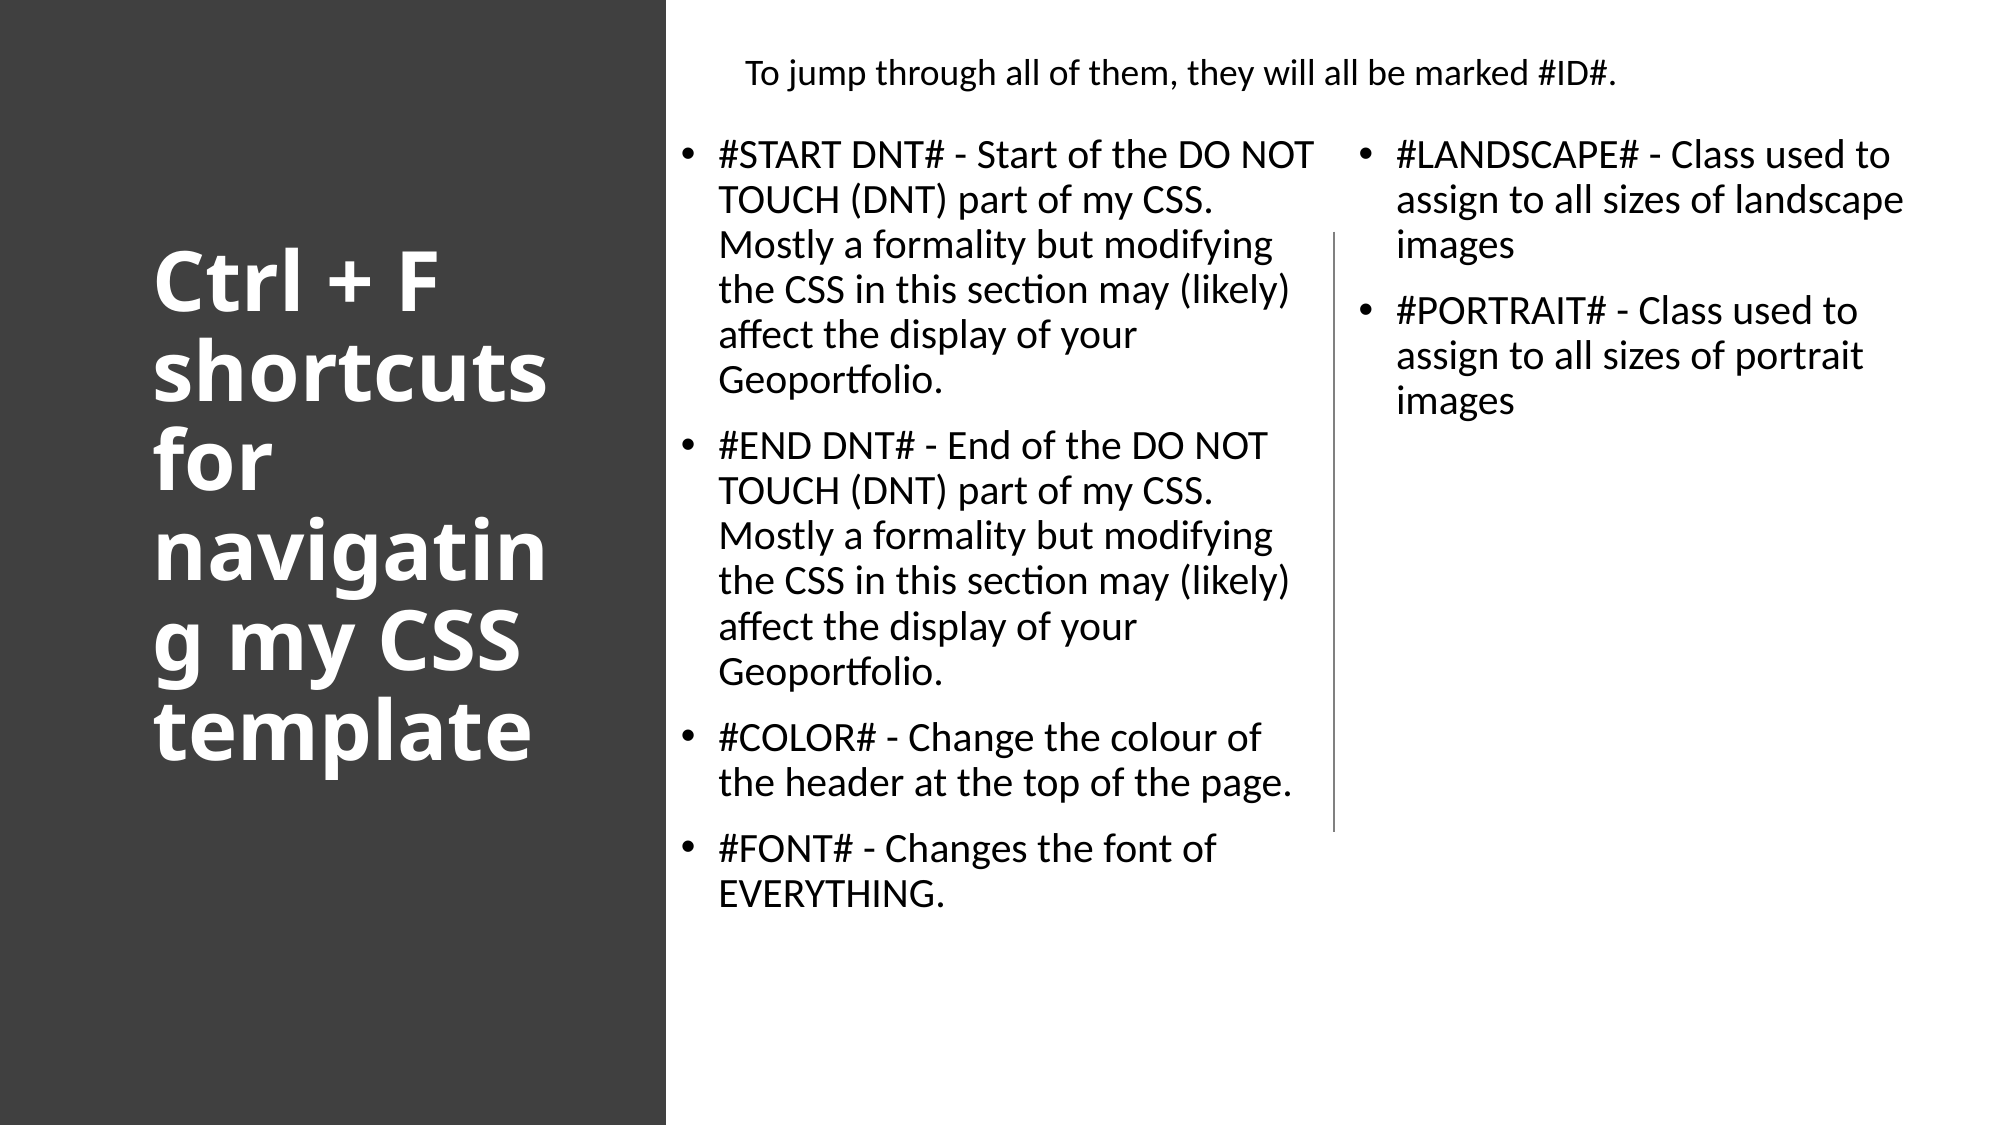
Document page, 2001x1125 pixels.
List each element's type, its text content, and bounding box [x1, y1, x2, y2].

list #START DNT# - Start of the DO NOT TOUCH (DNT) part of my CSS. Mostly a formality but modifying the CSS in this section may (likely) affect the display of your Geoportfolio. #END DNT# - End of the DO NOT TOUCH (DNT) part of my CSS. Mostly a formality but modifying the CSS in this section may (likely) affect the display of your Geoportfolio. #COLOR# - Change the colour of the header at the top of the page. #FONT# - Changes the font of EVERYTHING. [665, 125, 1334, 1115]
title Ctrl + F shortcuts for navigating my CSS template [137, 231, 613, 948]
text_box To jump through all of them, they will all be marked #ID#. [730, 40, 1911, 146]
list #LANDSCAPE# - Class used to assign to all sizes of landscape images #PORTRAIT# - Class used to assign to all sizes of portrait images [1343, 125, 1976, 1115]
text_box [0, 0, 667, 1125]
